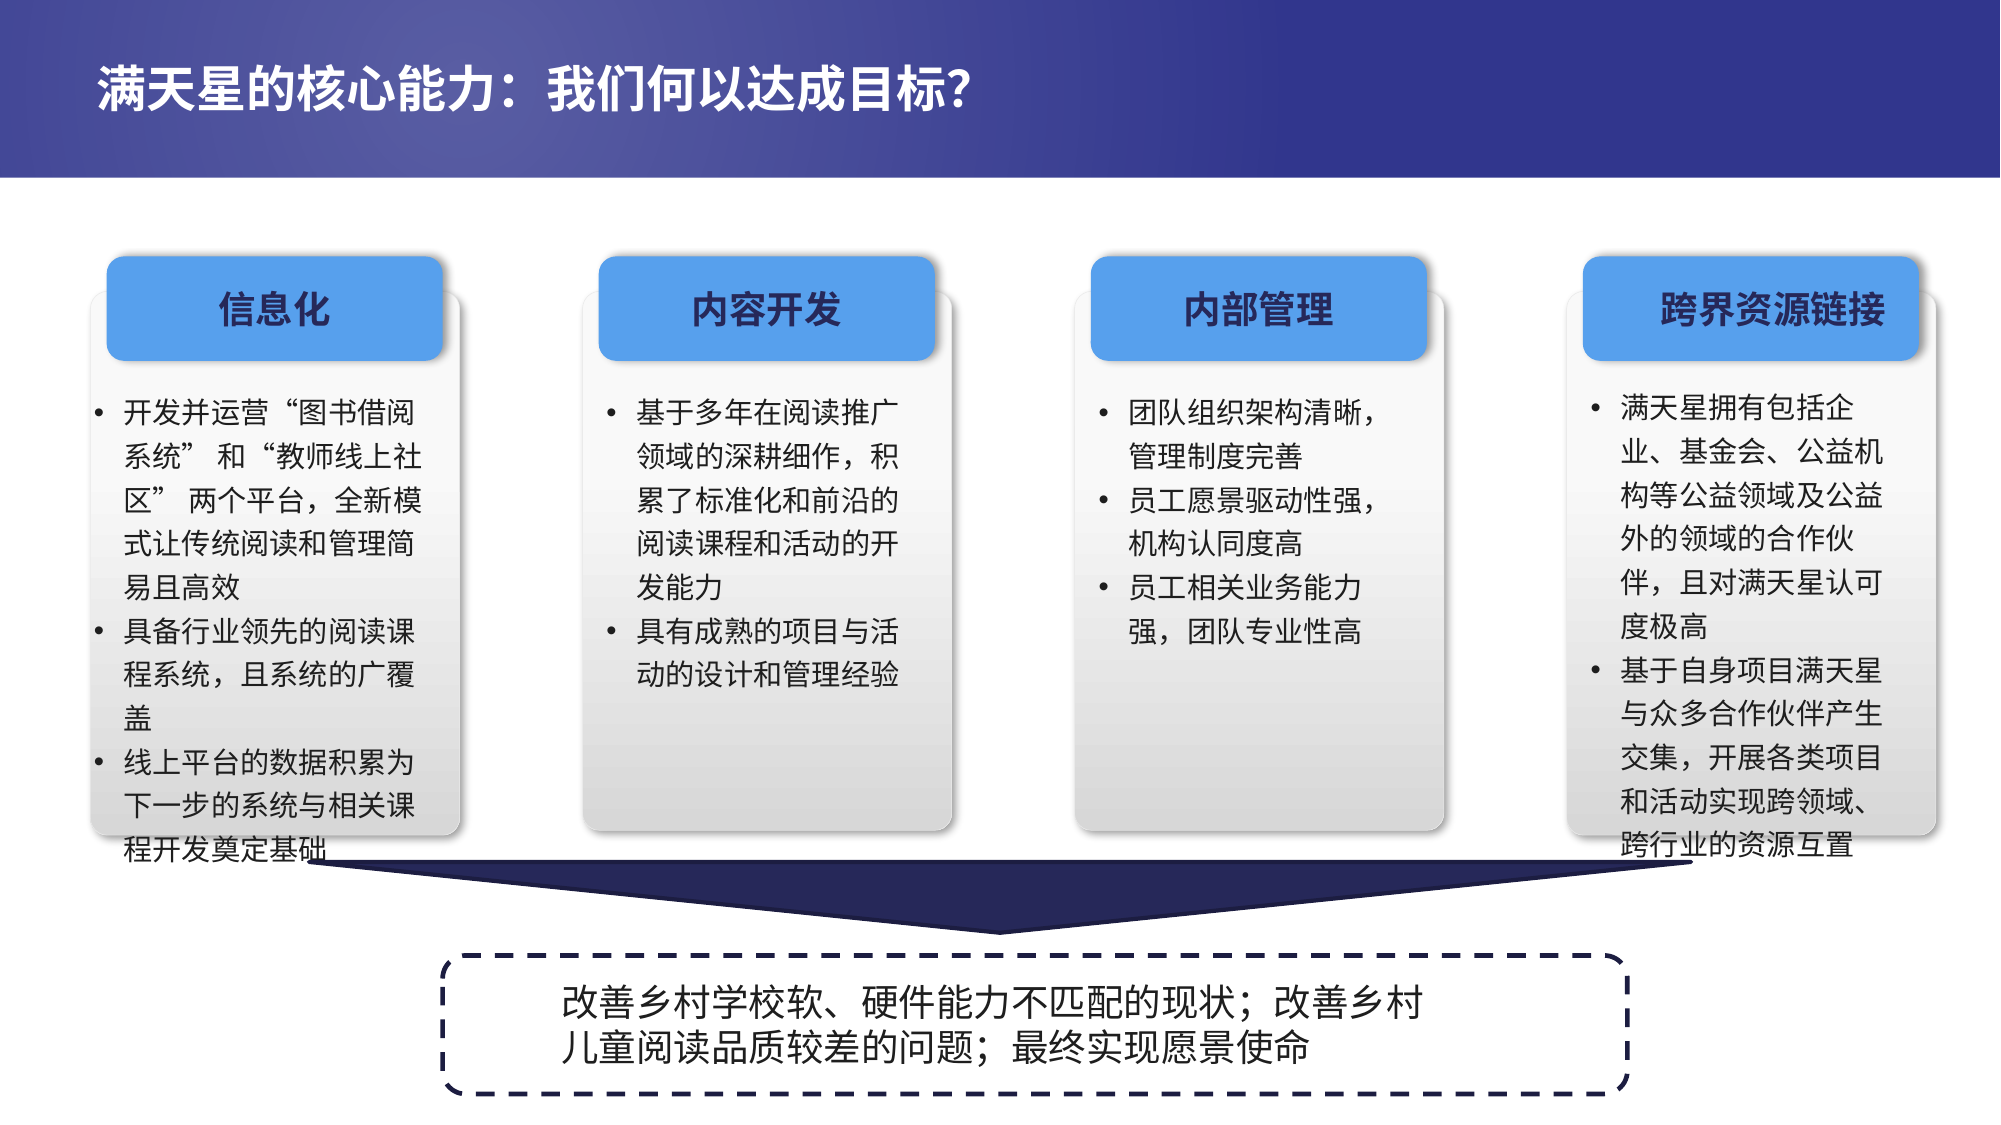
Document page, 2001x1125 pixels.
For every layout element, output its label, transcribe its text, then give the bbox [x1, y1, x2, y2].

title 满天星的核心能力：我们何以达成目标？ [81, 56, 1930, 127]
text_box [1074, 256, 1444, 831]
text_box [582, 256, 952, 831]
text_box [1566, 256, 1937, 836]
text_box [306, 859, 1694, 935]
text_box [78, 256, 460, 836]
text_box [440, 953, 1630, 1097]
